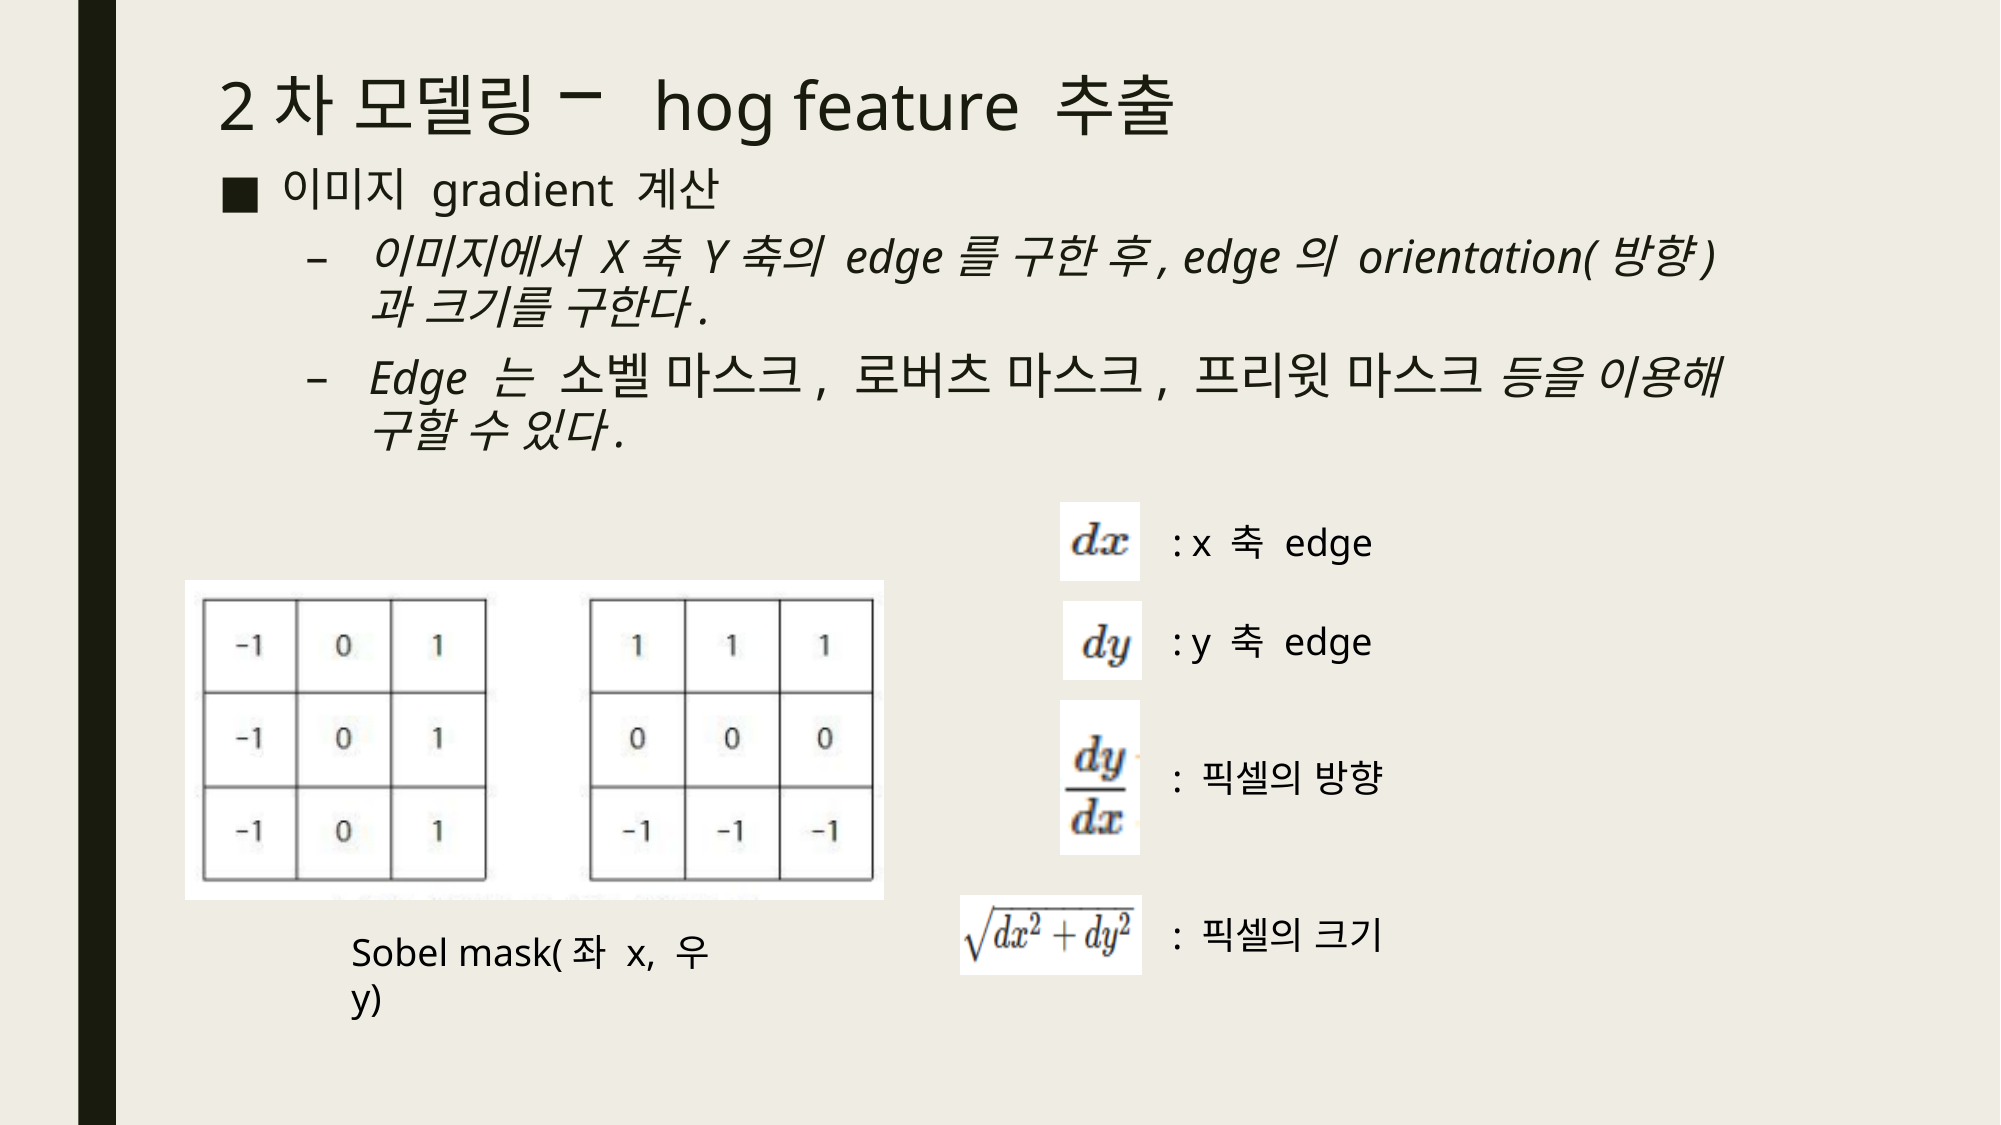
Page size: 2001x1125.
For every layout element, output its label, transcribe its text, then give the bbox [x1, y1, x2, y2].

picture [960, 895, 1142, 975]
text_box : 픽셀의 방향 [1157, 747, 1554, 807]
text_box : x 축 edge [1157, 511, 1554, 572]
text_box 이미지 gradient 계산 이미지에서 X축 Y축의 edge를 구한 후, edge의 orientation(방향) 과 크기를 구한다. Edge 는 소벨 마스크, 로버츠 마스크, 프리윗 마스크 등을 이용해 구할 수 있다. [203, 158, 1779, 1004]
text_box : 픽셀의 크기 [1157, 904, 1554, 965]
picture [1060, 502, 1140, 581]
picture [185, 580, 884, 900]
picture [1062, 601, 1142, 680]
text_box : y 축 edge [1157, 610, 1554, 671]
picture [1060, 700, 1140, 855]
title 2차 모델링 – hog feature 추출 [203, 44, 1779, 158]
text_box Sobel mask(좌 x, 우 y) [336, 921, 733, 1027]
